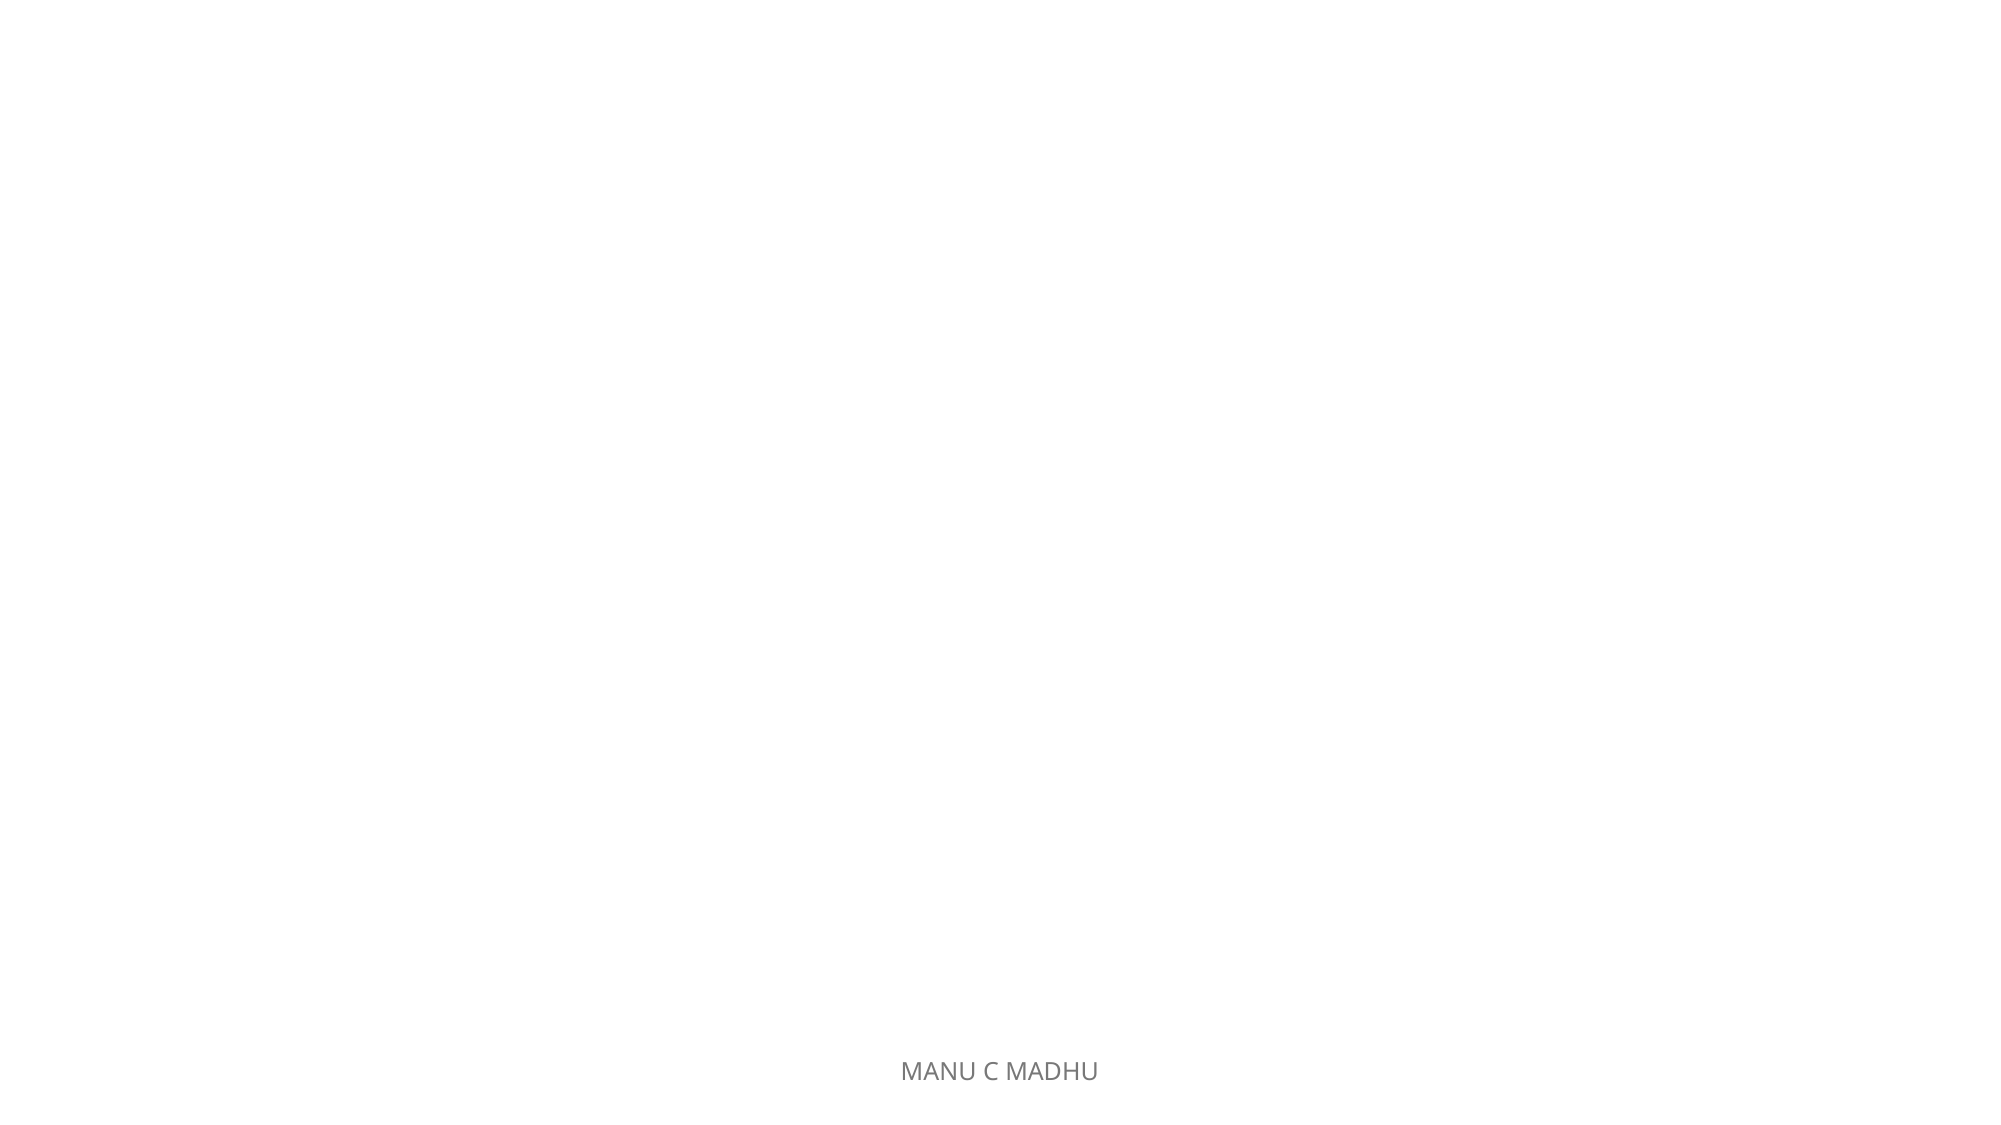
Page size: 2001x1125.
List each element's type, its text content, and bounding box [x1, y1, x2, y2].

footer MANU C MADHU [662, 1042, 1338, 1103]
